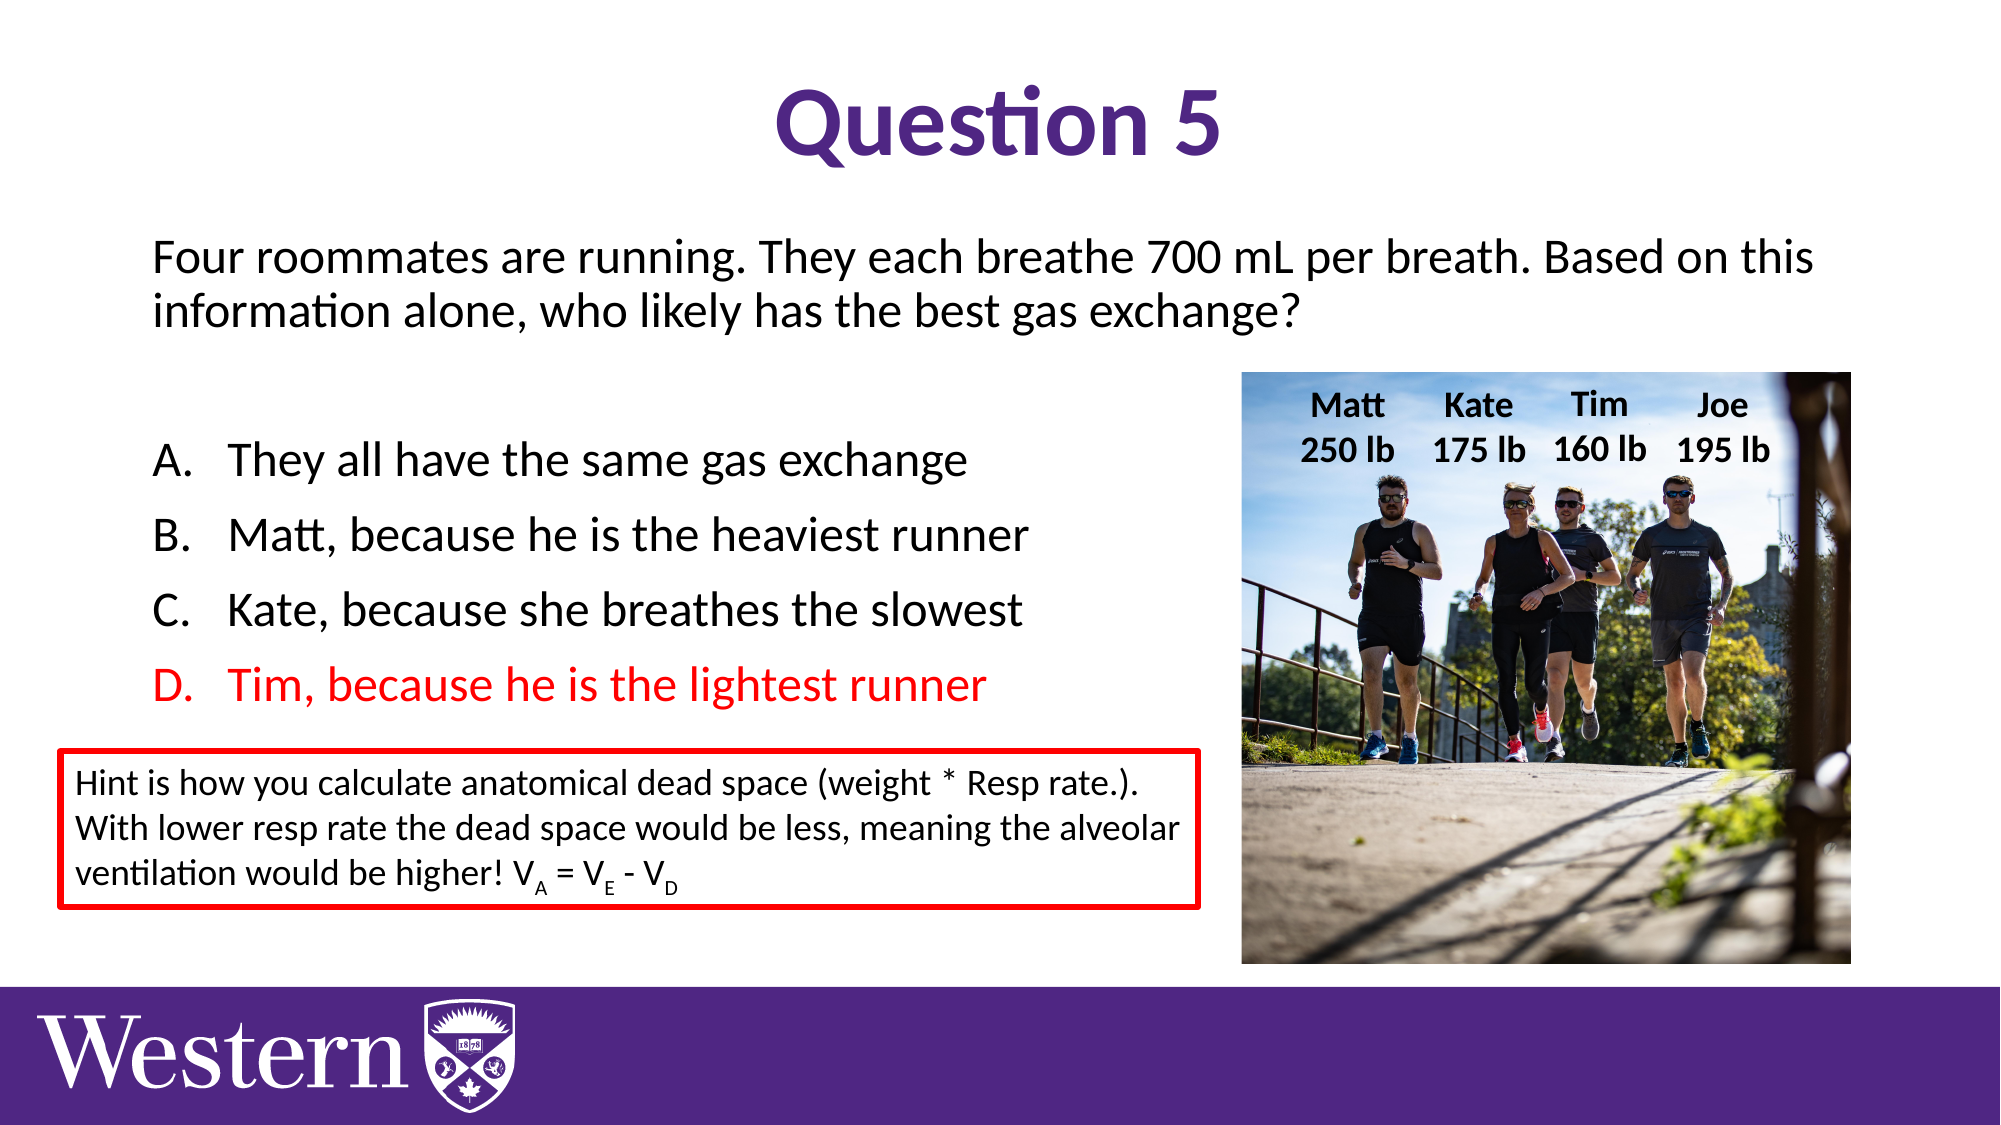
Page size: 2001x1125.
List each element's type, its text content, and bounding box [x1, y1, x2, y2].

picture [1241, 372, 1851, 964]
picture [37, 999, 515, 1113]
title Question 5 [137, 32, 1863, 213]
list Four roommates are running. They each breathe 700 mL per breath. Based on this information alone, who likely has the best gas exchange? They all have the same gas exchange Matt, because he is the heaviest runner Kate, because she breathes the slowest Tim, because he is the lightest runner [137, 222, 1863, 882]
text_box Hint is how you calculate anatomical dead space (weight * Resp rate.). With lower resp rate the dead space would be less, meaning the alveolar ventilation would be higher! VA = VE - VD [60, 751, 1198, 907]
text_box [0, 986, 2000, 1125]
